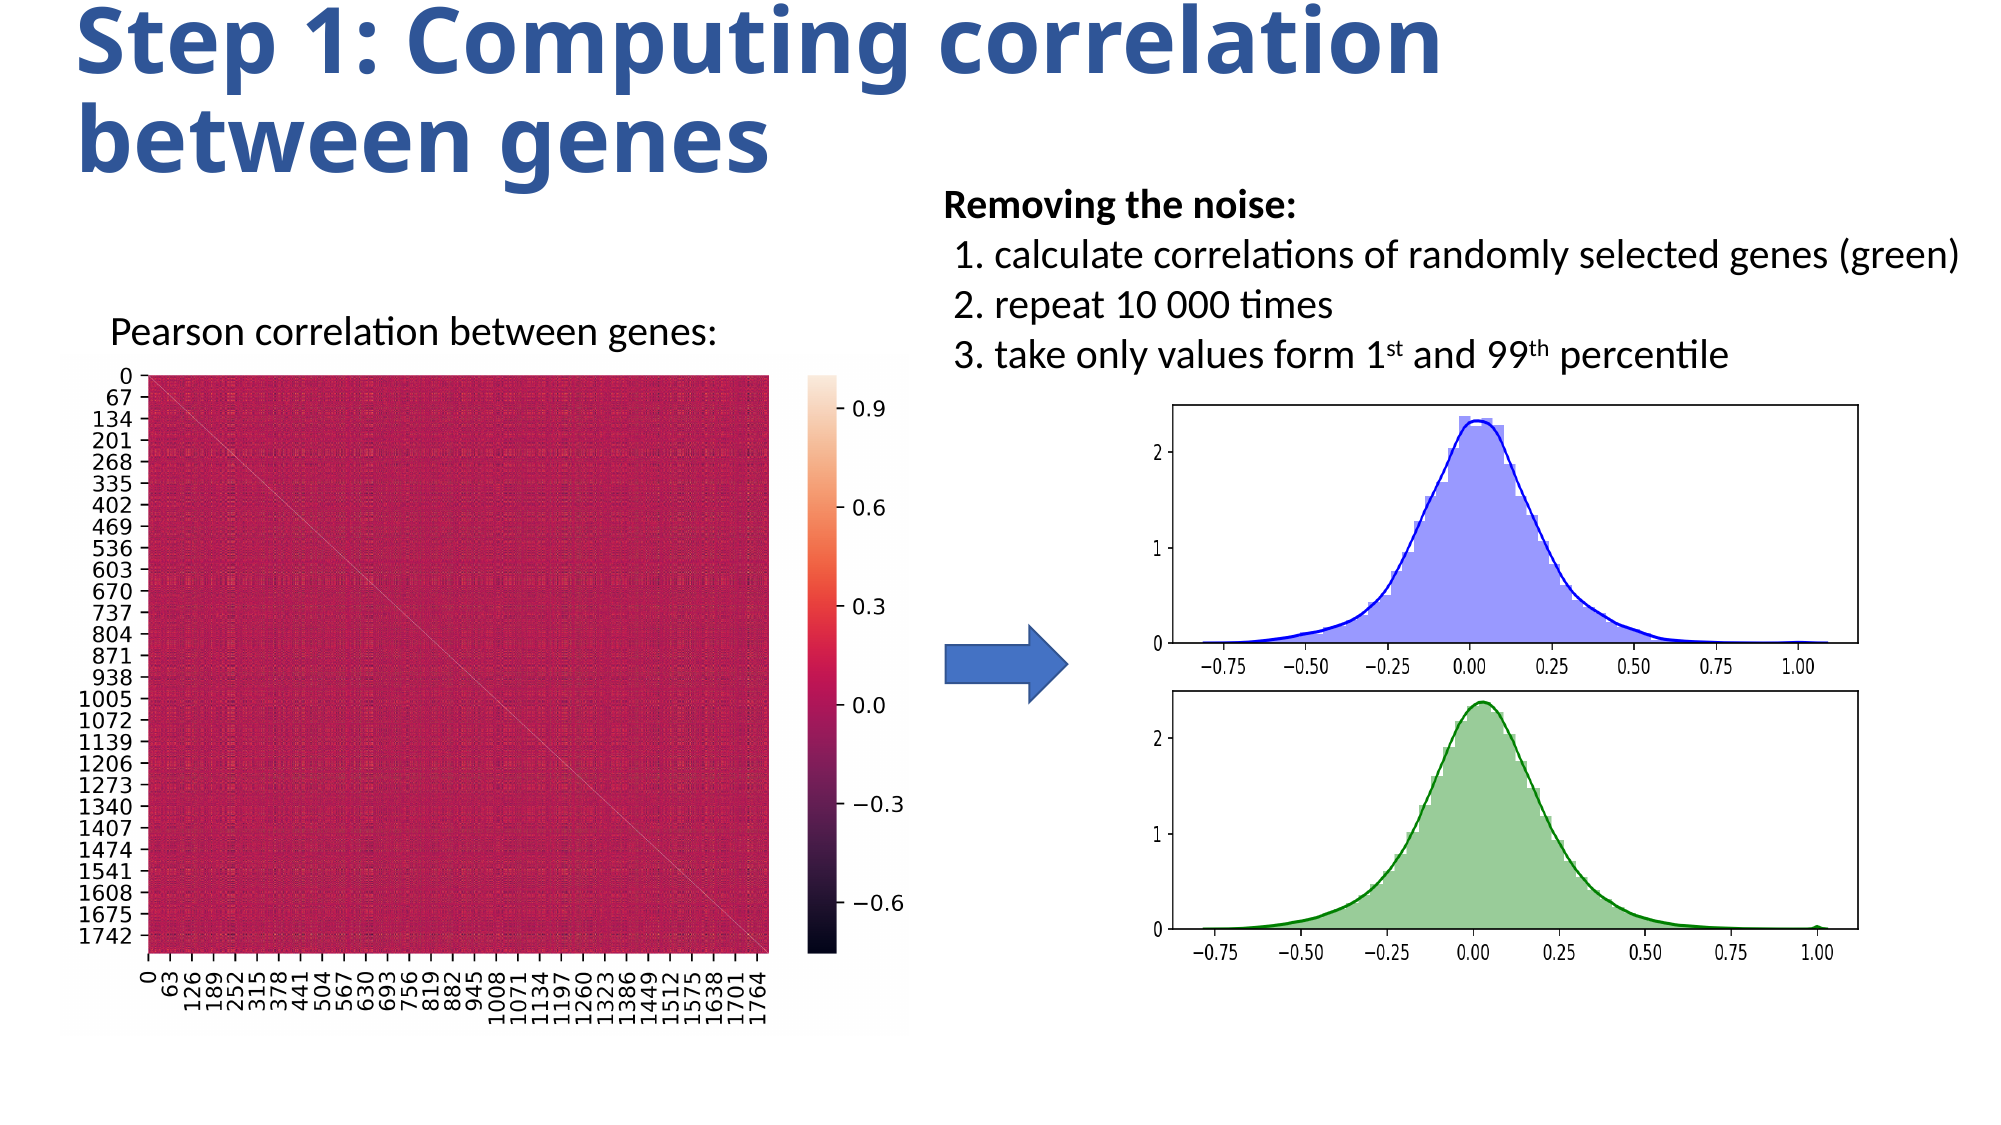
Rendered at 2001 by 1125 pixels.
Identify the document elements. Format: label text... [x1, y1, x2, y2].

text_box Removing the noise: 1. calculate correlations of randomly selected genes (green) 2. repeat 10 000 times 3. take only values form 1st and 99th percentile [928, 169, 1977, 385]
text_box Step 1: Computing correlation between genes [60, 0, 1786, 203]
text_box Pearson correlation between genes: [95, 295, 734, 354]
text_box [944, 623, 1069, 705]
picture [1141, 323, 1877, 1005]
picture [60, 354, 909, 1036]
